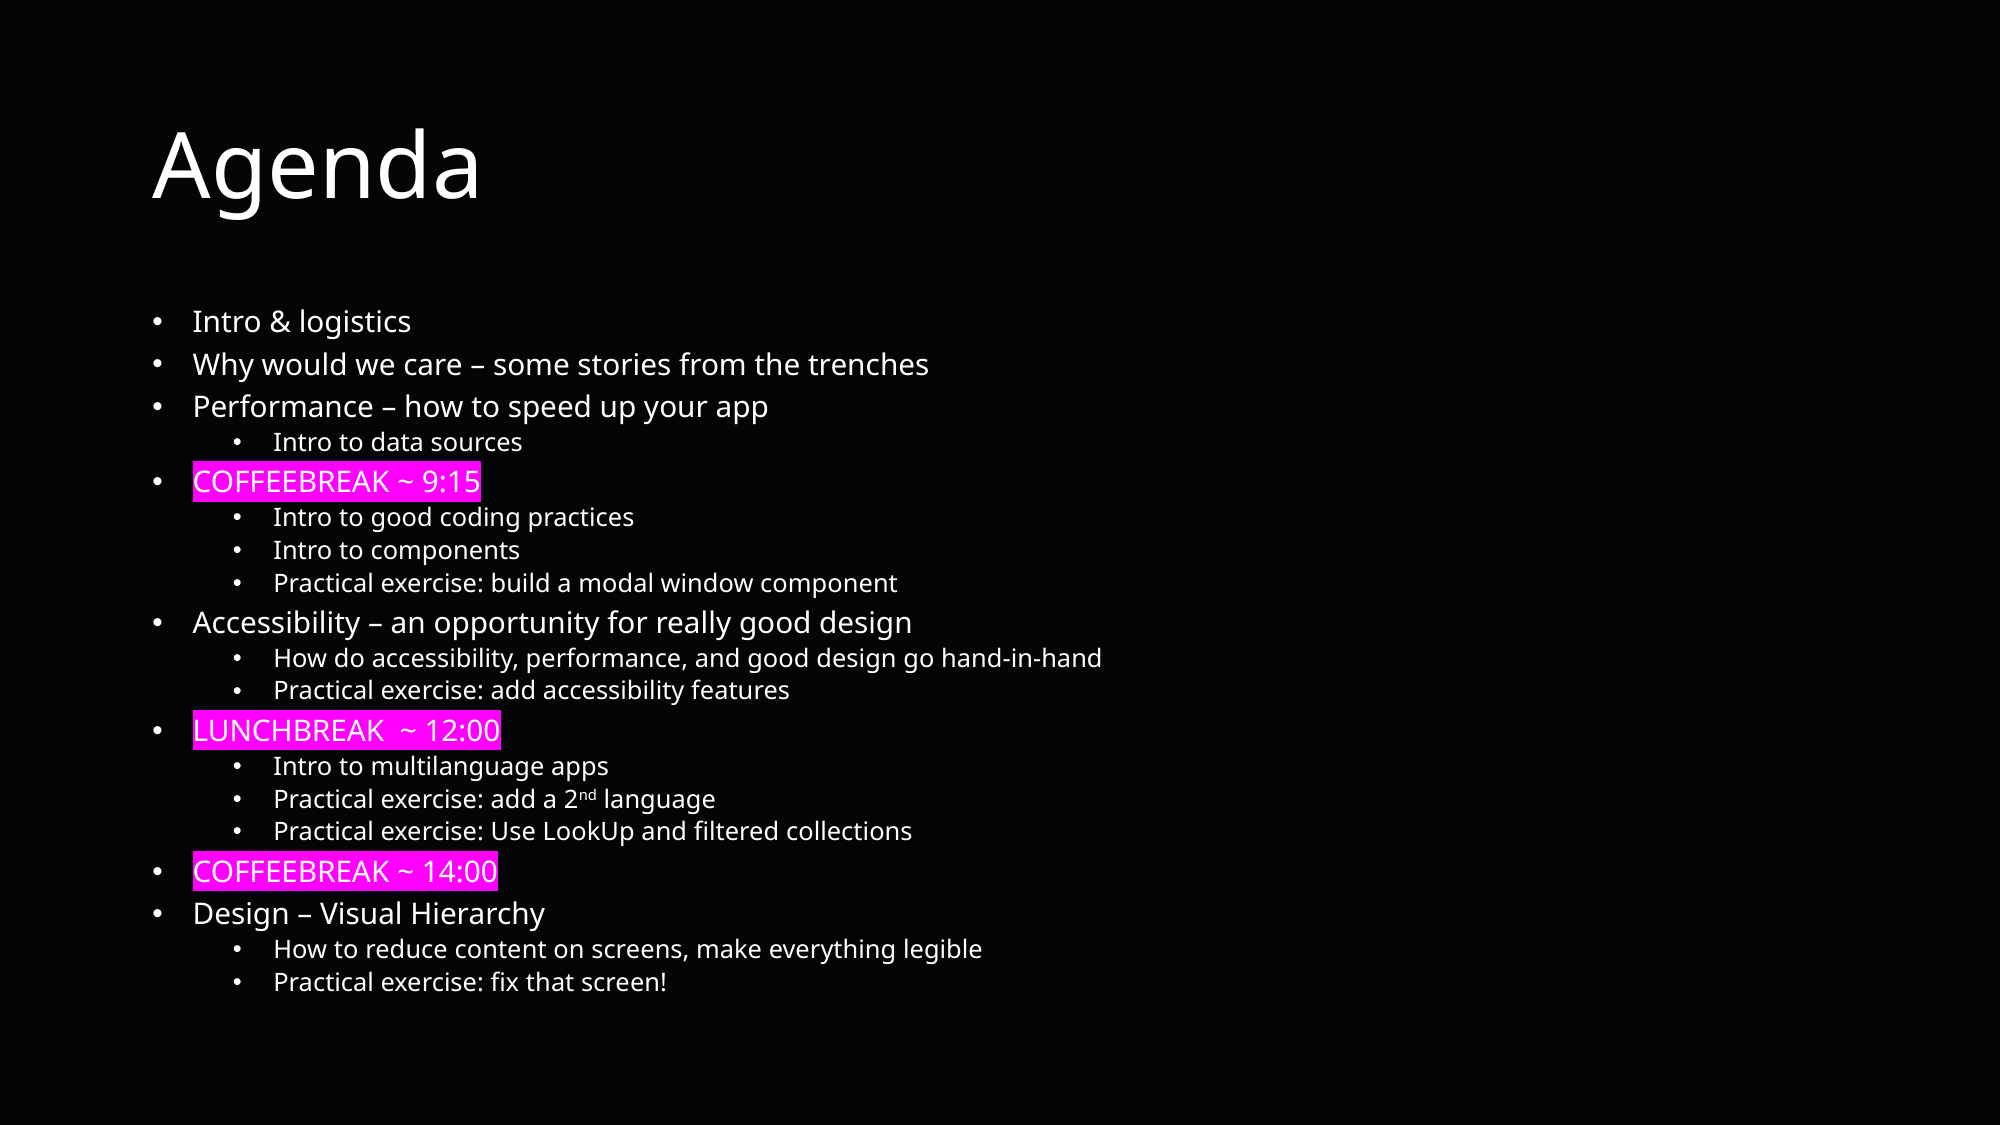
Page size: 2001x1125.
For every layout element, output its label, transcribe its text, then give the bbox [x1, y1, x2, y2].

list Intro & logistics Why would we care – some stories from the trenches Performance – how to speed up your app Intro to data sources COFFEEBREAK ~ 9:15 Intro to good coding practices Intro to components Practical exercise: build a modal window component Accessibility – an opportunity for really good design How do accessibility, performance, and good design go hand-in-hand Practical exercise: add accessibility features LUNCHBREAK ~ 12:00 Intro to multilanguage apps Practical exercise: add a 2nd language Practical exercise: Use LookUp and filtered collections COFFEEBREAK ~ 14:00 Design – Visual Hierarchy How to reduce content on screens, make everything legible Practical exercise: fix that screen! [137, 299, 1863, 1014]
title Agenda [137, 59, 1863, 278]
